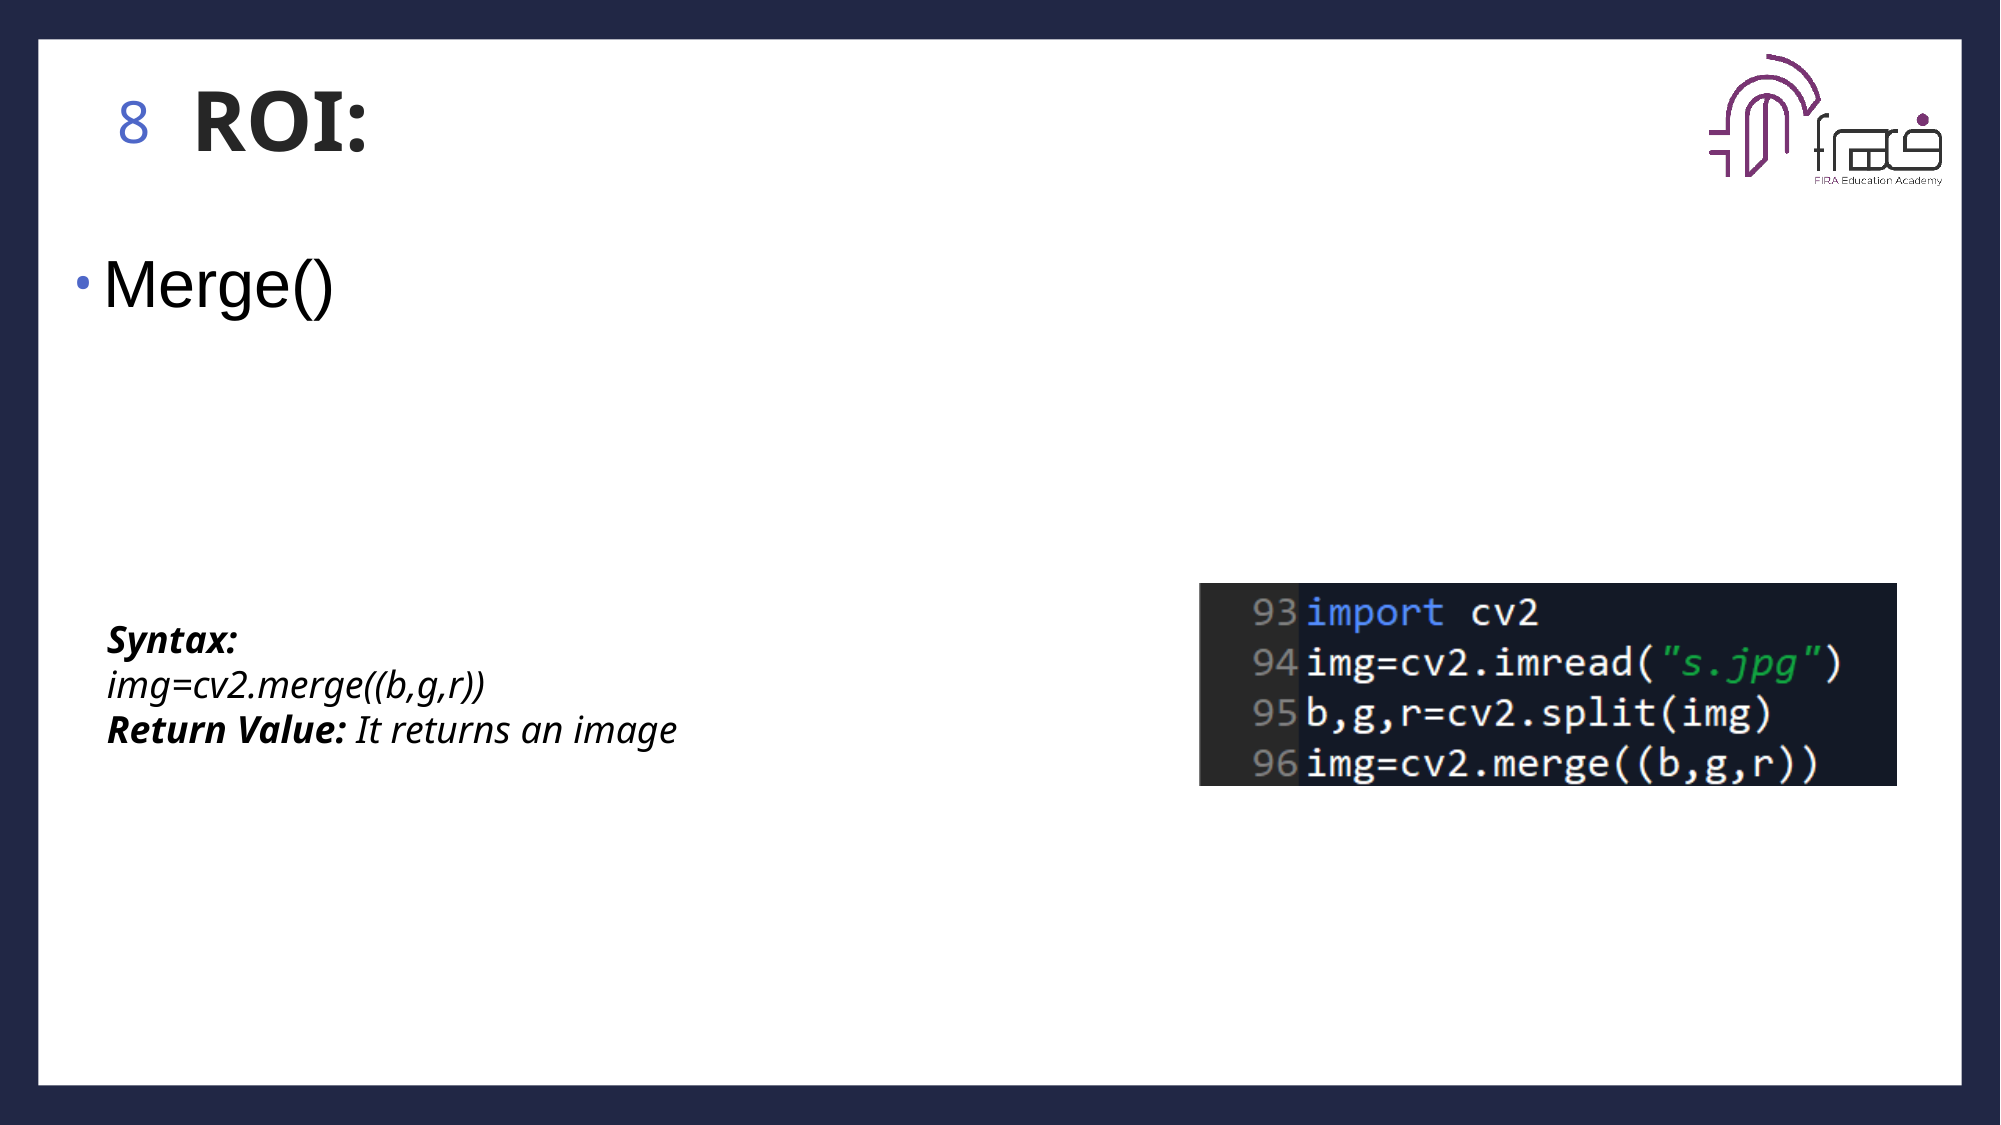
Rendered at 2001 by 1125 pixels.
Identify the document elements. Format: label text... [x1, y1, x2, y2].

title ROI: [176, 67, 1655, 183]
picture [1199, 583, 1897, 786]
slide_number 8 [50, 67, 166, 183]
text_box Syntax: img=cv2.merge((b,g,r)) Return Value: It returns an image [92, 608, 1093, 759]
picture [1709, 54, 1942, 186]
list Merge() [50, 205, 1942, 366]
